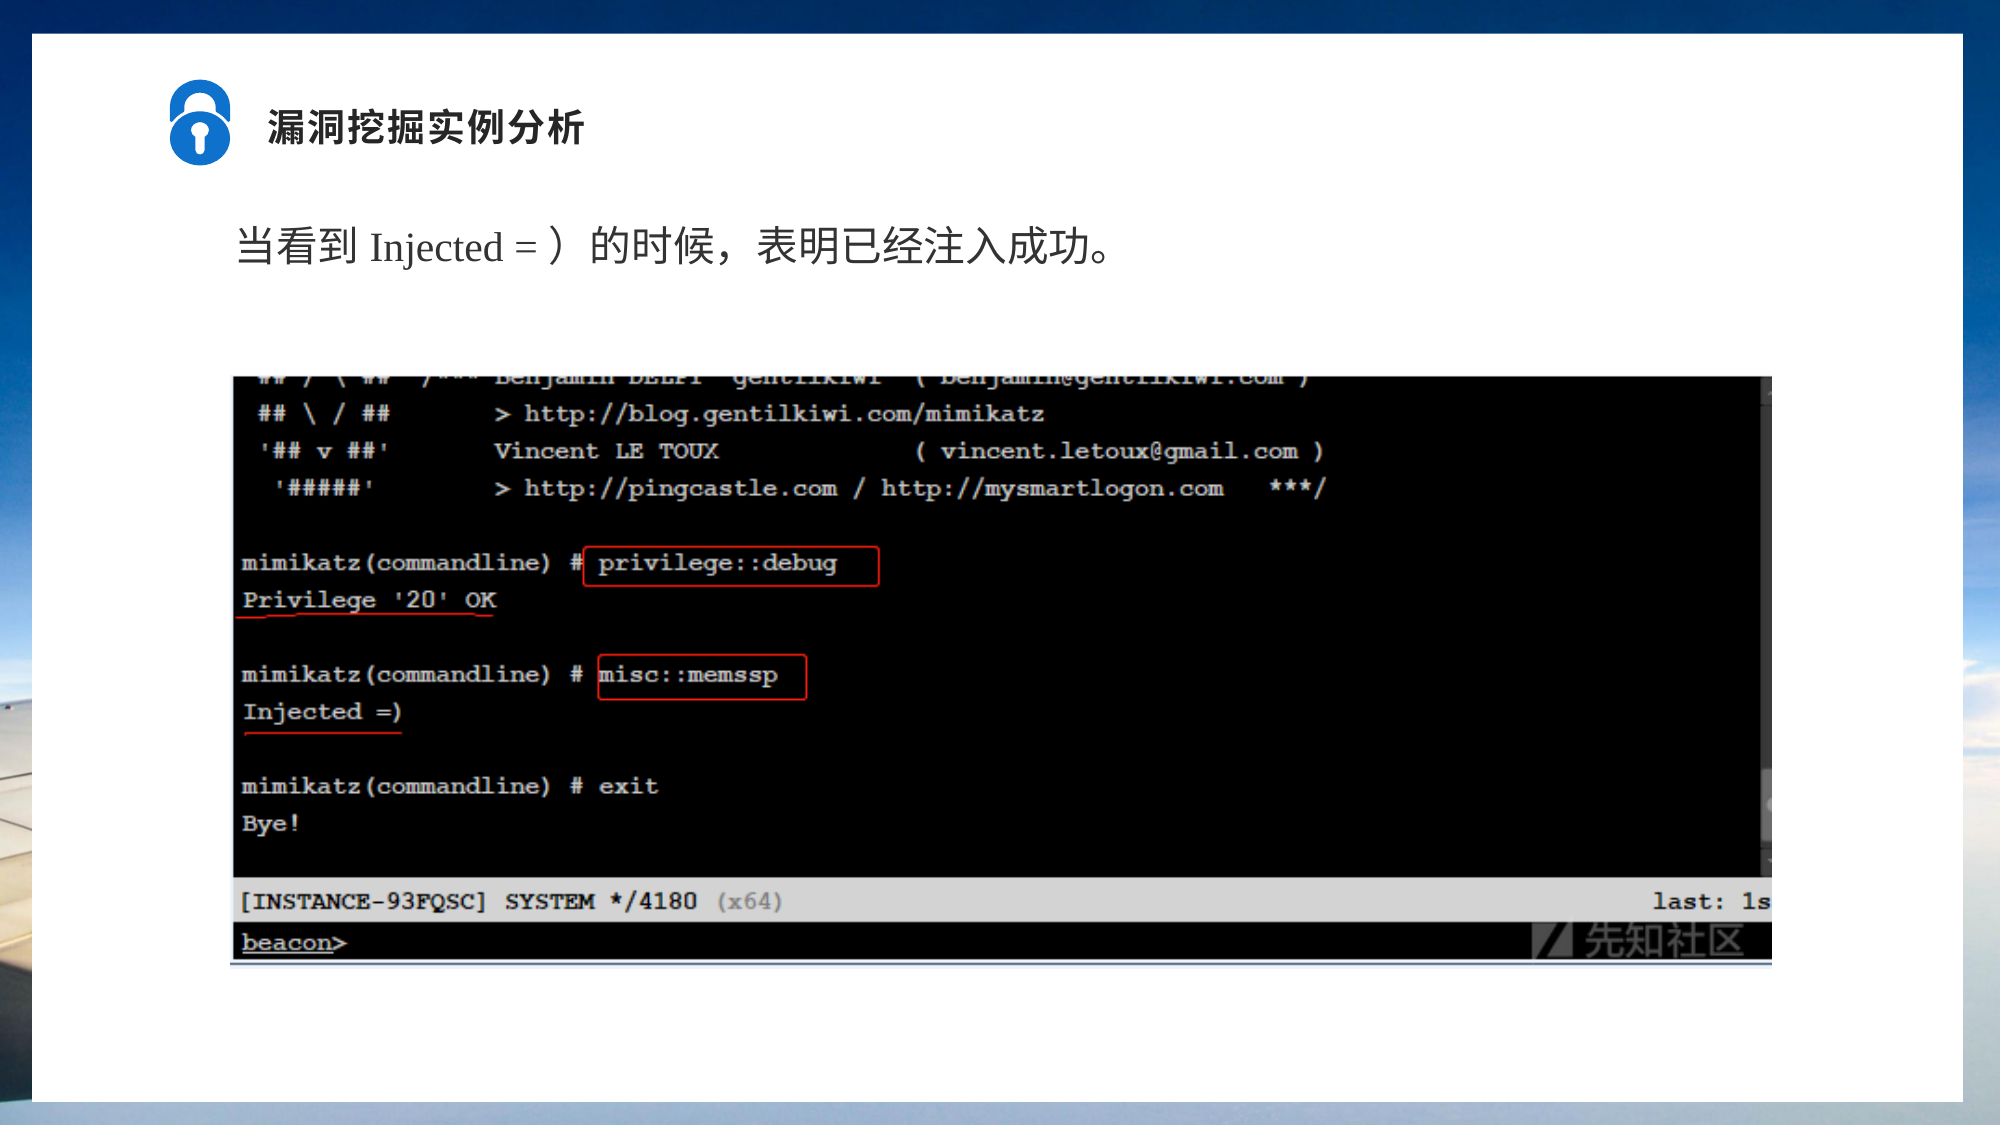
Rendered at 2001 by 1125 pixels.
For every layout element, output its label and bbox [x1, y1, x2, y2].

picture [0, 0, 2000, 1125]
text_box [169, 79, 231, 166]
